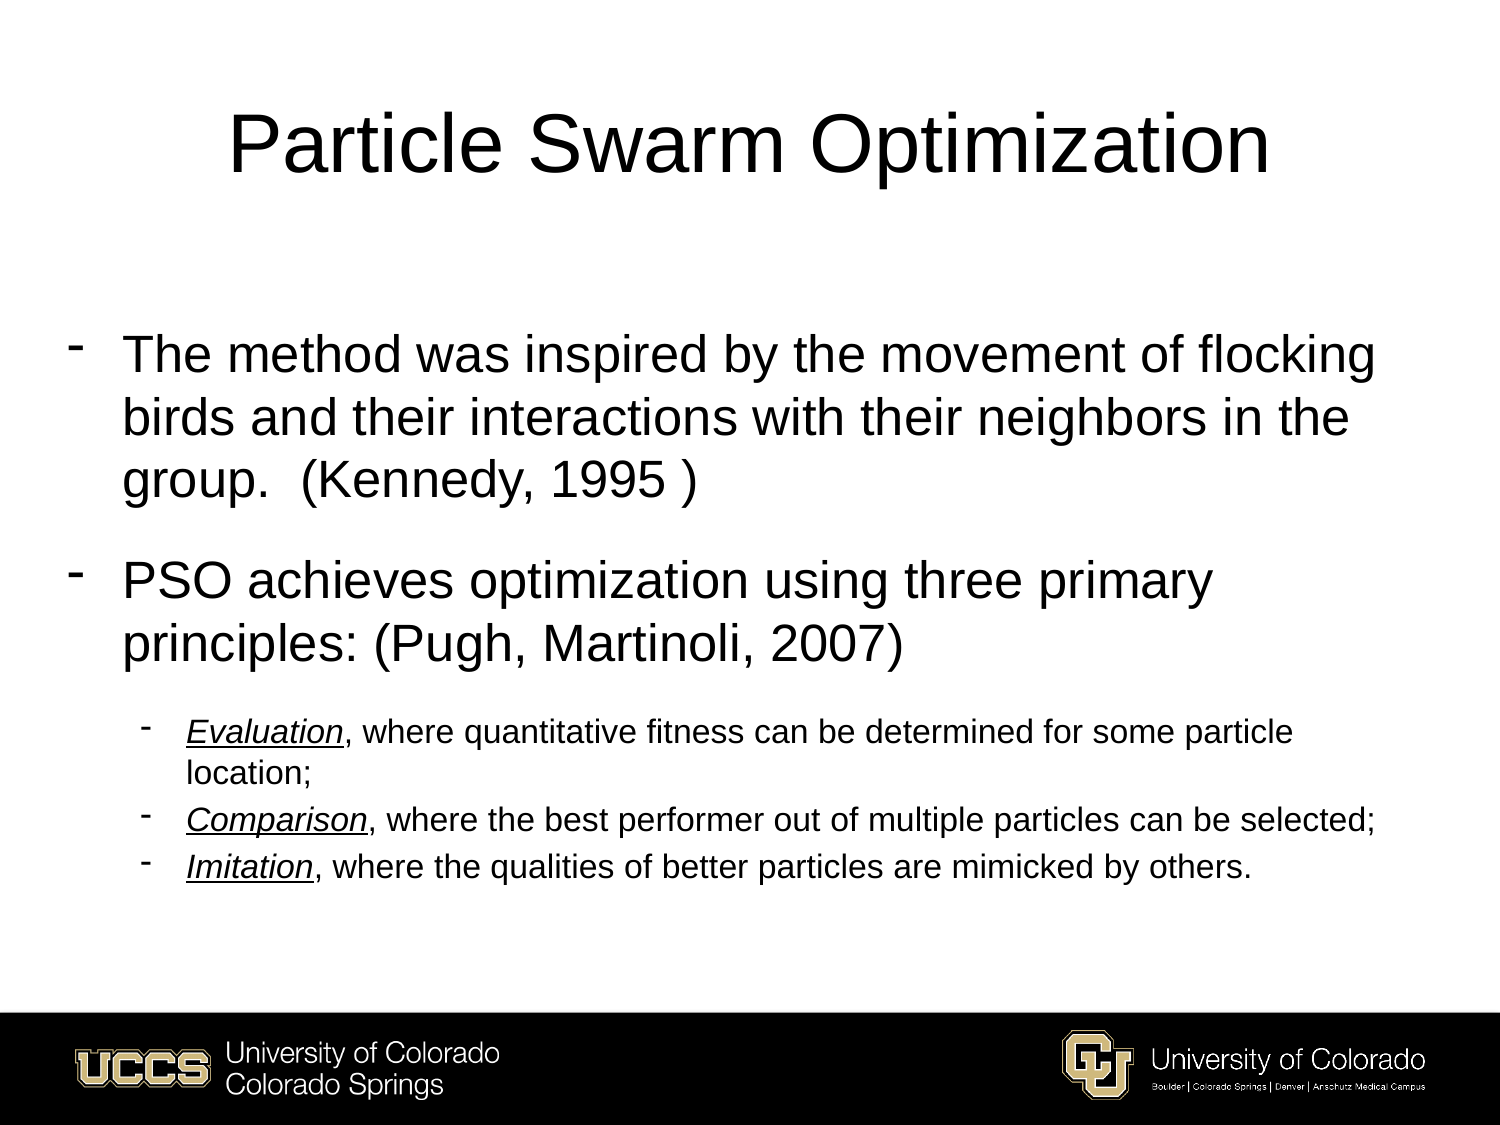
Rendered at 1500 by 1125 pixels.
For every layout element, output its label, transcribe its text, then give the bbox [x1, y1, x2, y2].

title Particle Swarm Optimization [75, 45, 1425, 233]
picture [1062, 1030, 1425, 1100]
picture [75, 1041, 499, 1100]
list The method was inspired by the movement of flocking birds and their interactions with their neighbors in the group. (Kennedy, 1995 ) PSO achieves optimization using three primary principles: (Pugh, Martinoli, 2007) Evaluation, where quantitative fitness can be determined for some particle location; Comparison, where the best performer out of multiple particles can be selected; Imitation, where the qualities of better particles are mimicked by others. [52, 312, 1439, 894]
